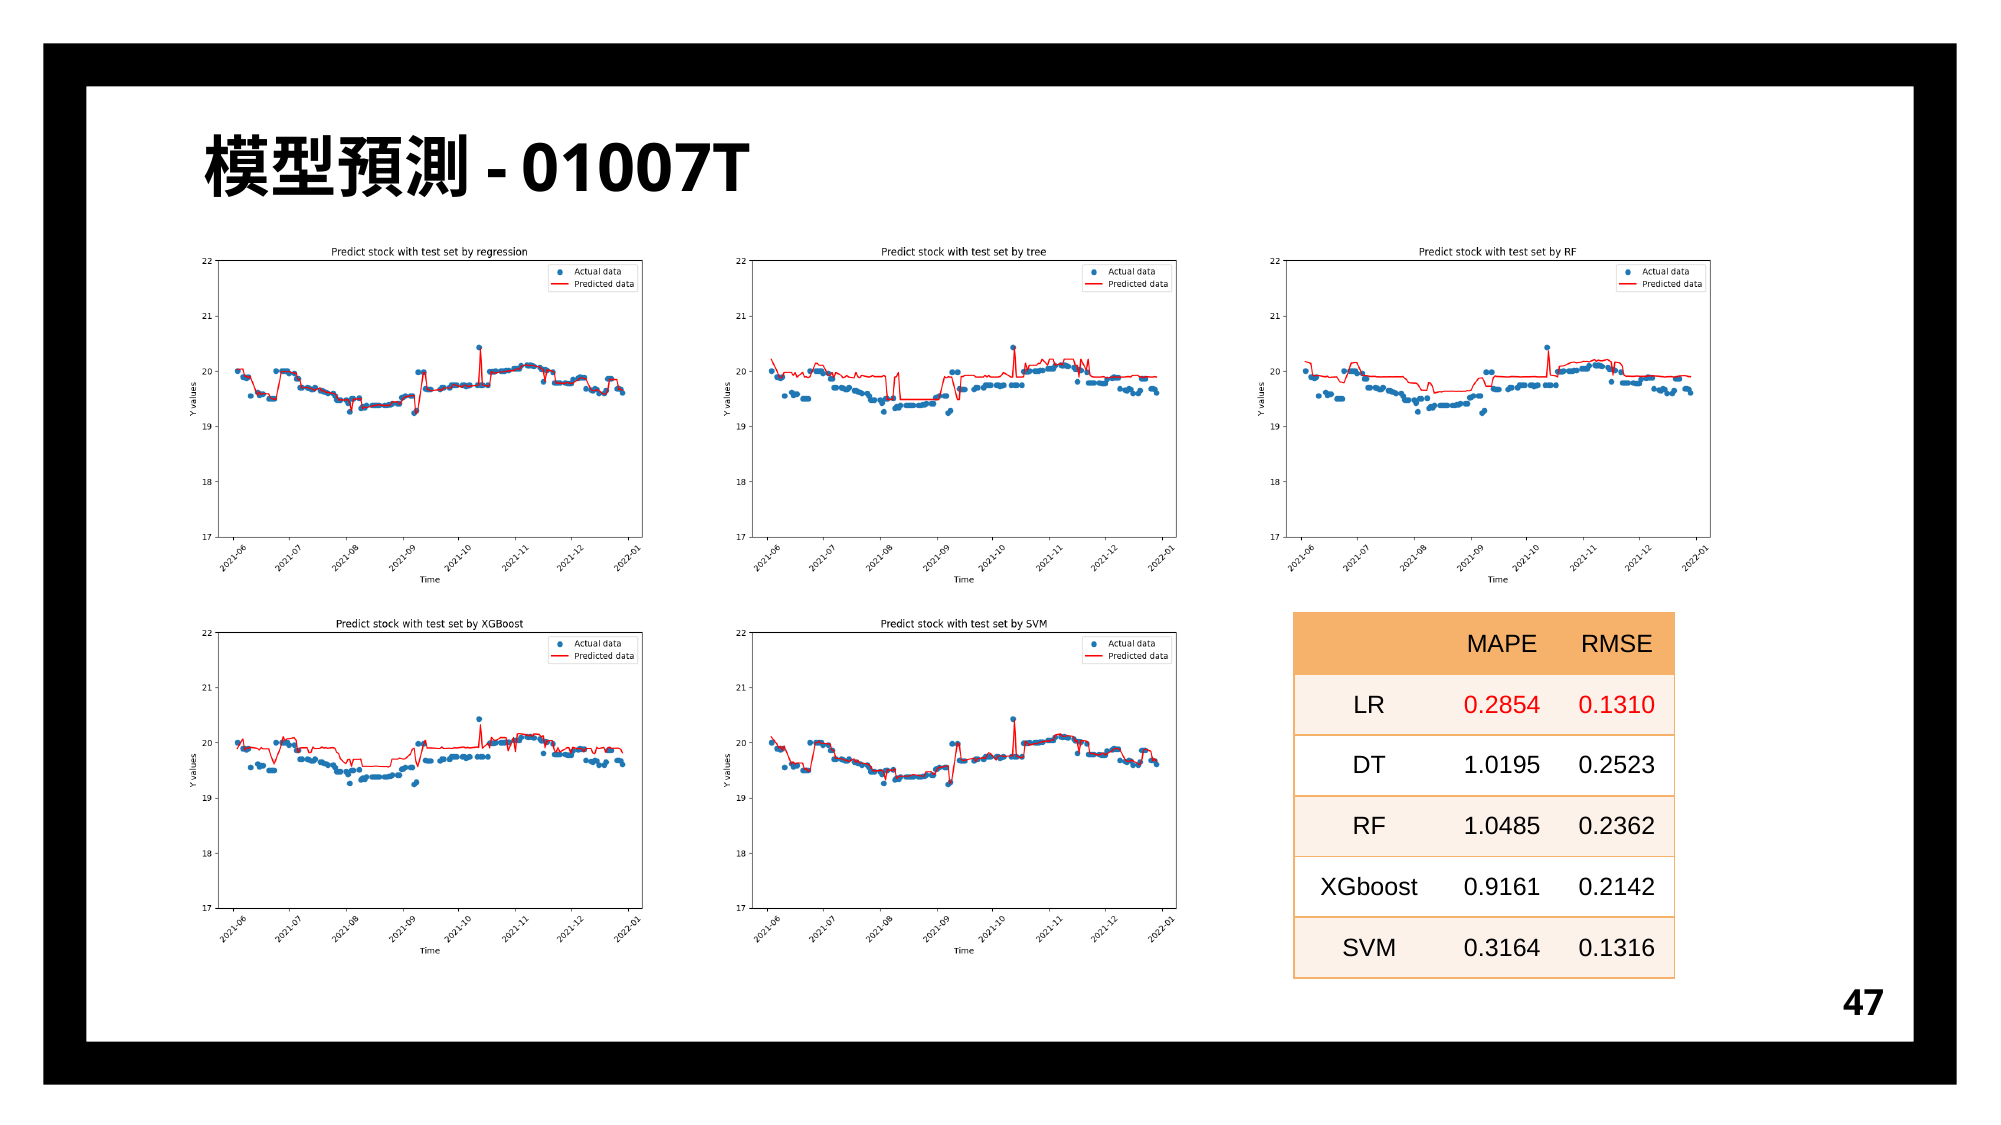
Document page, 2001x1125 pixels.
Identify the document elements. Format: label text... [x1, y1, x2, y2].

table_cell LR [1295, 675, 1445, 734]
table_header MAPE [1445, 614, 1560, 673]
table_cell 0.2523 [1560, 736, 1674, 795]
table_cell 0.1316 [1560, 918, 1674, 977]
list 模型預測- 01007T [183, 104, 1817, 219]
picture [184, 241, 648, 590]
table_cell 0.2362 [1560, 797, 1674, 856]
table_cell 0.9161 [1445, 857, 1560, 916]
picture [718, 241, 1182, 590]
picture [718, 612, 1182, 962]
picture [1252, 241, 1716, 590]
table_cell SVM [1295, 918, 1445, 977]
table_cell XGboost [1295, 857, 1445, 916]
table_header RMSE [1560, 614, 1674, 673]
table_cell 1.0485 [1445, 797, 1560, 856]
table_cell 0.2854 [1445, 675, 1560, 734]
table_cell 0.3164 [1445, 918, 1560, 977]
table_header [1295, 614, 1445, 673]
table_cell 0.1310 [1560, 675, 1674, 734]
table_cell RF [1295, 797, 1445, 856]
slide_number 47 [1784, 960, 1905, 1047]
table_cell 1.0195 [1445, 736, 1560, 795]
picture [184, 612, 648, 962]
table_cell 0.2142 [1560, 857, 1674, 916]
table_cell DT [1295, 736, 1445, 795]
